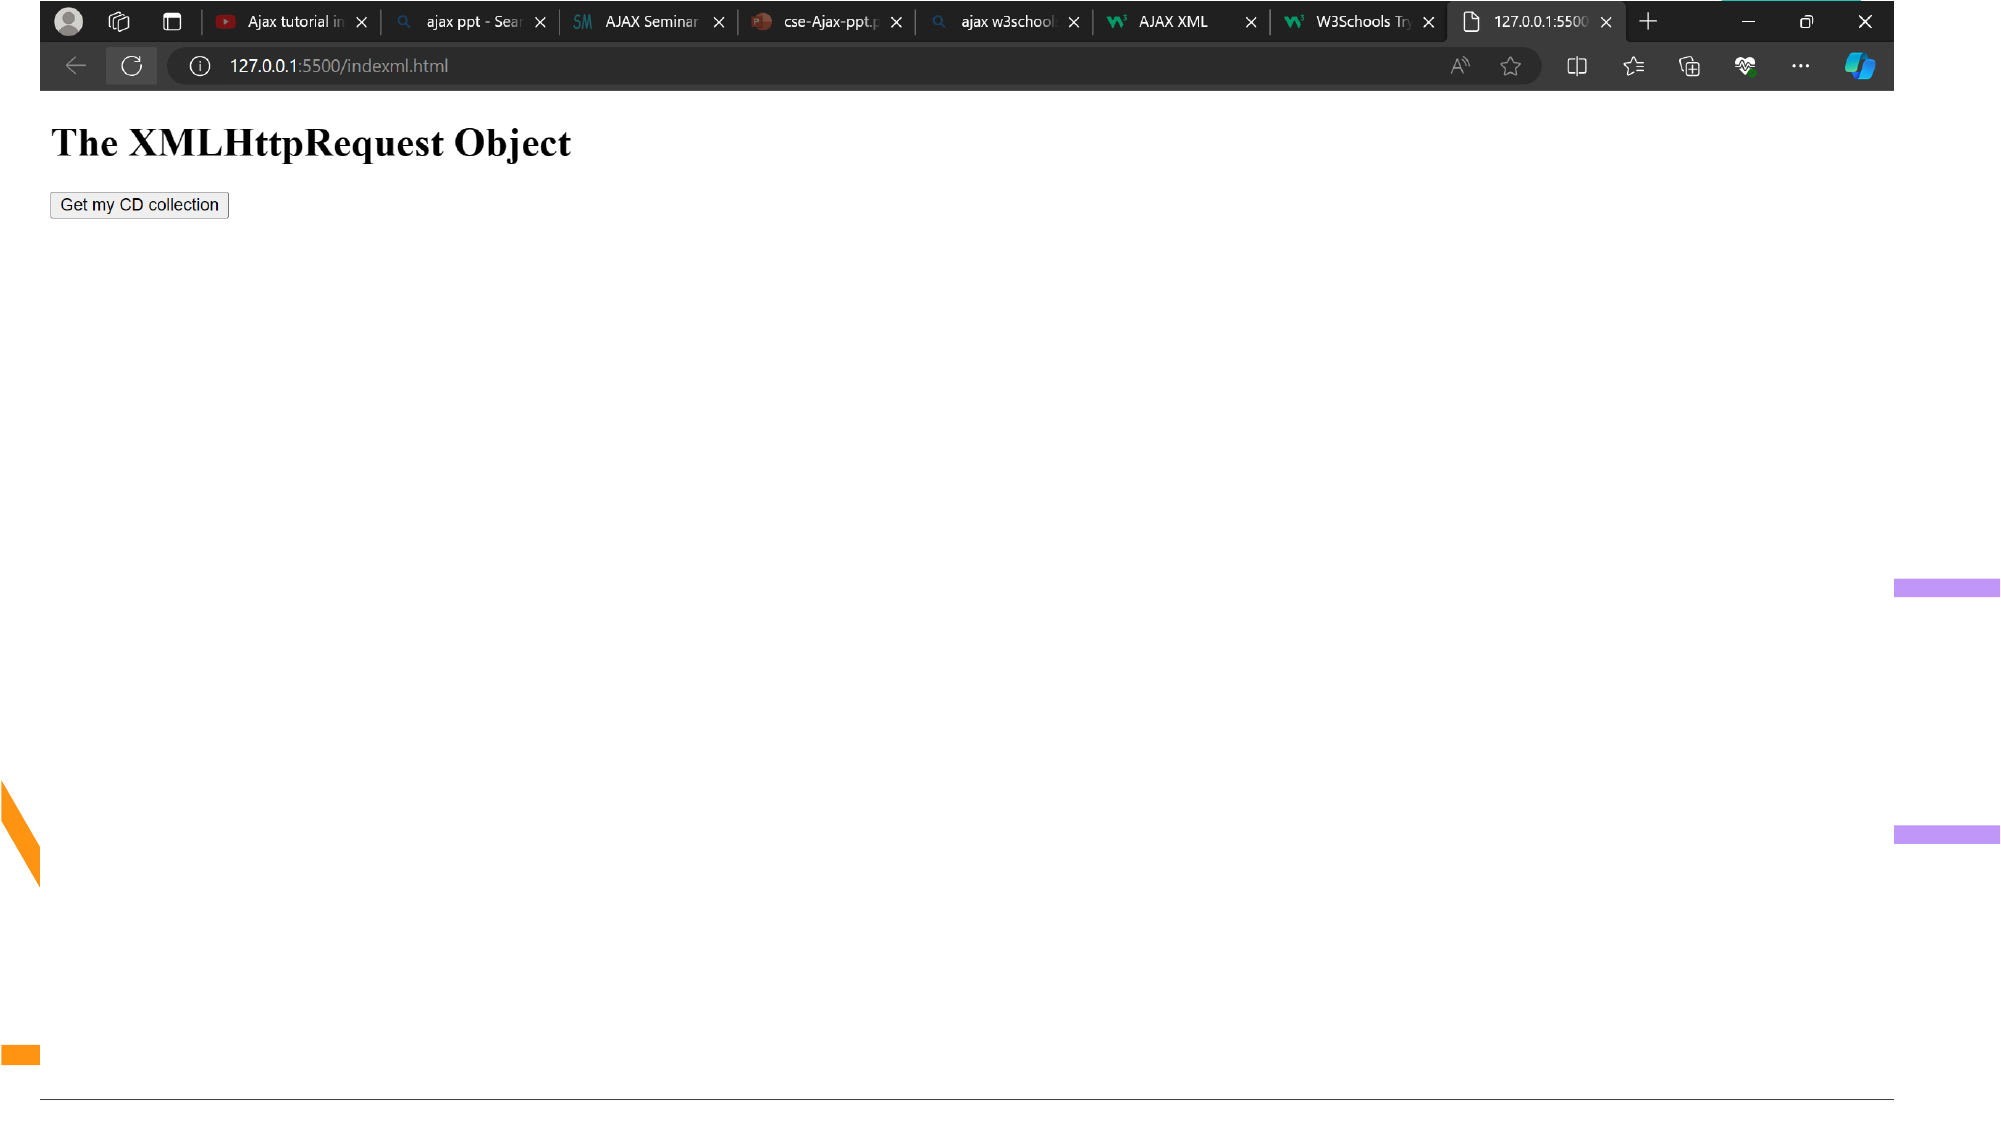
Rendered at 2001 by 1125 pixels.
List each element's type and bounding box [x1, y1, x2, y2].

list [40, 0, 1895, 1101]
